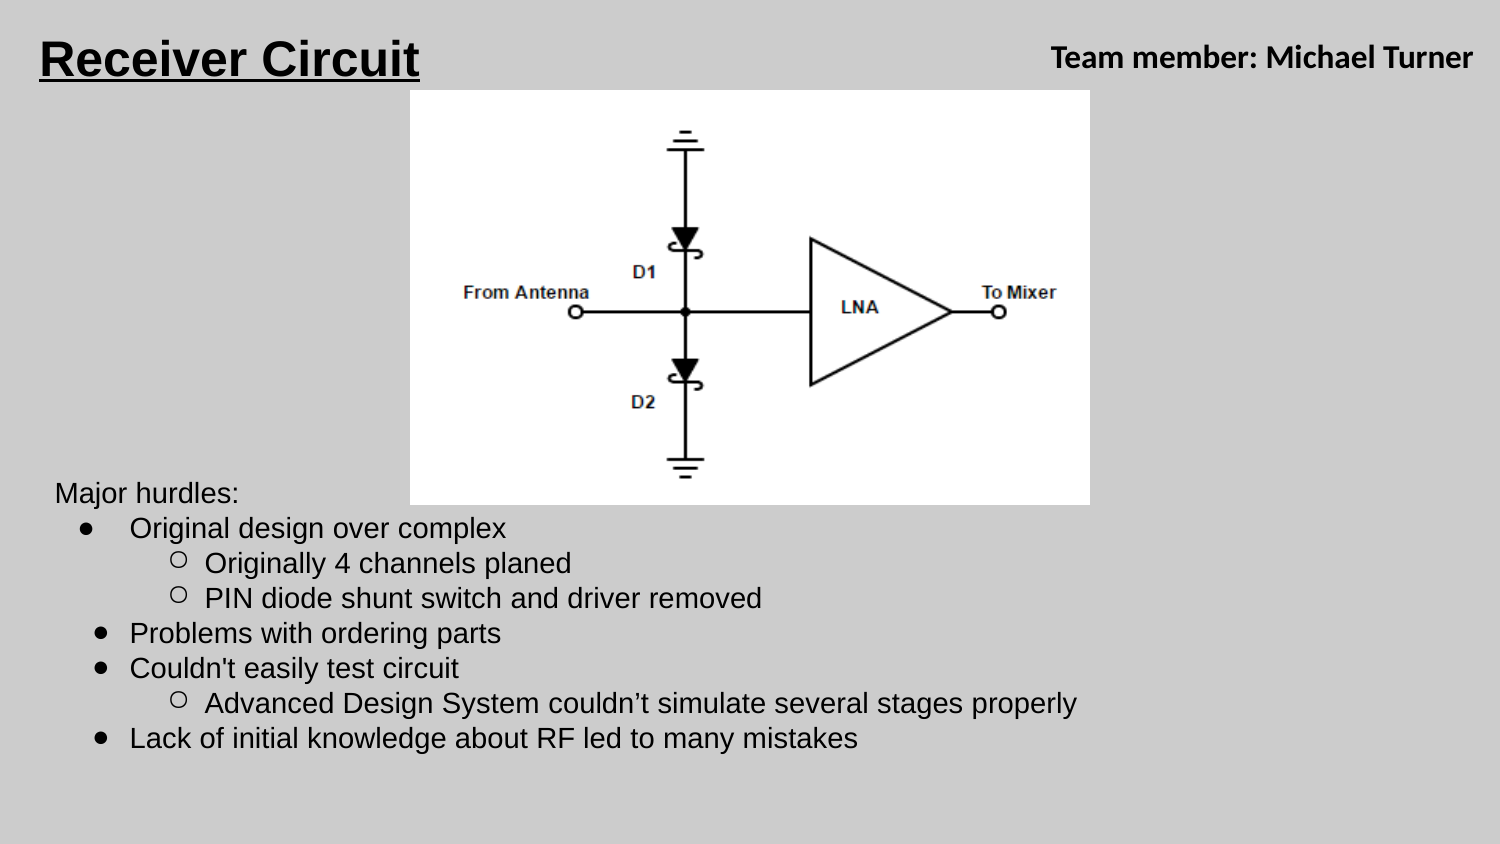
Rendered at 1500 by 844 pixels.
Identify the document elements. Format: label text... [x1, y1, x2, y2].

text_box Major hurdles: Original design over complex Originally 4 channels planed PIN diode shunt switch and driver removed Problems with ordering parts Couldn't easily test circuit Advanced Design System couldn’t simulate several stages properly Lack of initial knowledge about RF led to many mistakes [39, 459, 1442, 831]
text_box Team member: Michael Turner [1035, 20, 1500, 104]
picture [410, 90, 1090, 505]
text_box Receiver Circuit [24, 11, 788, 83]
